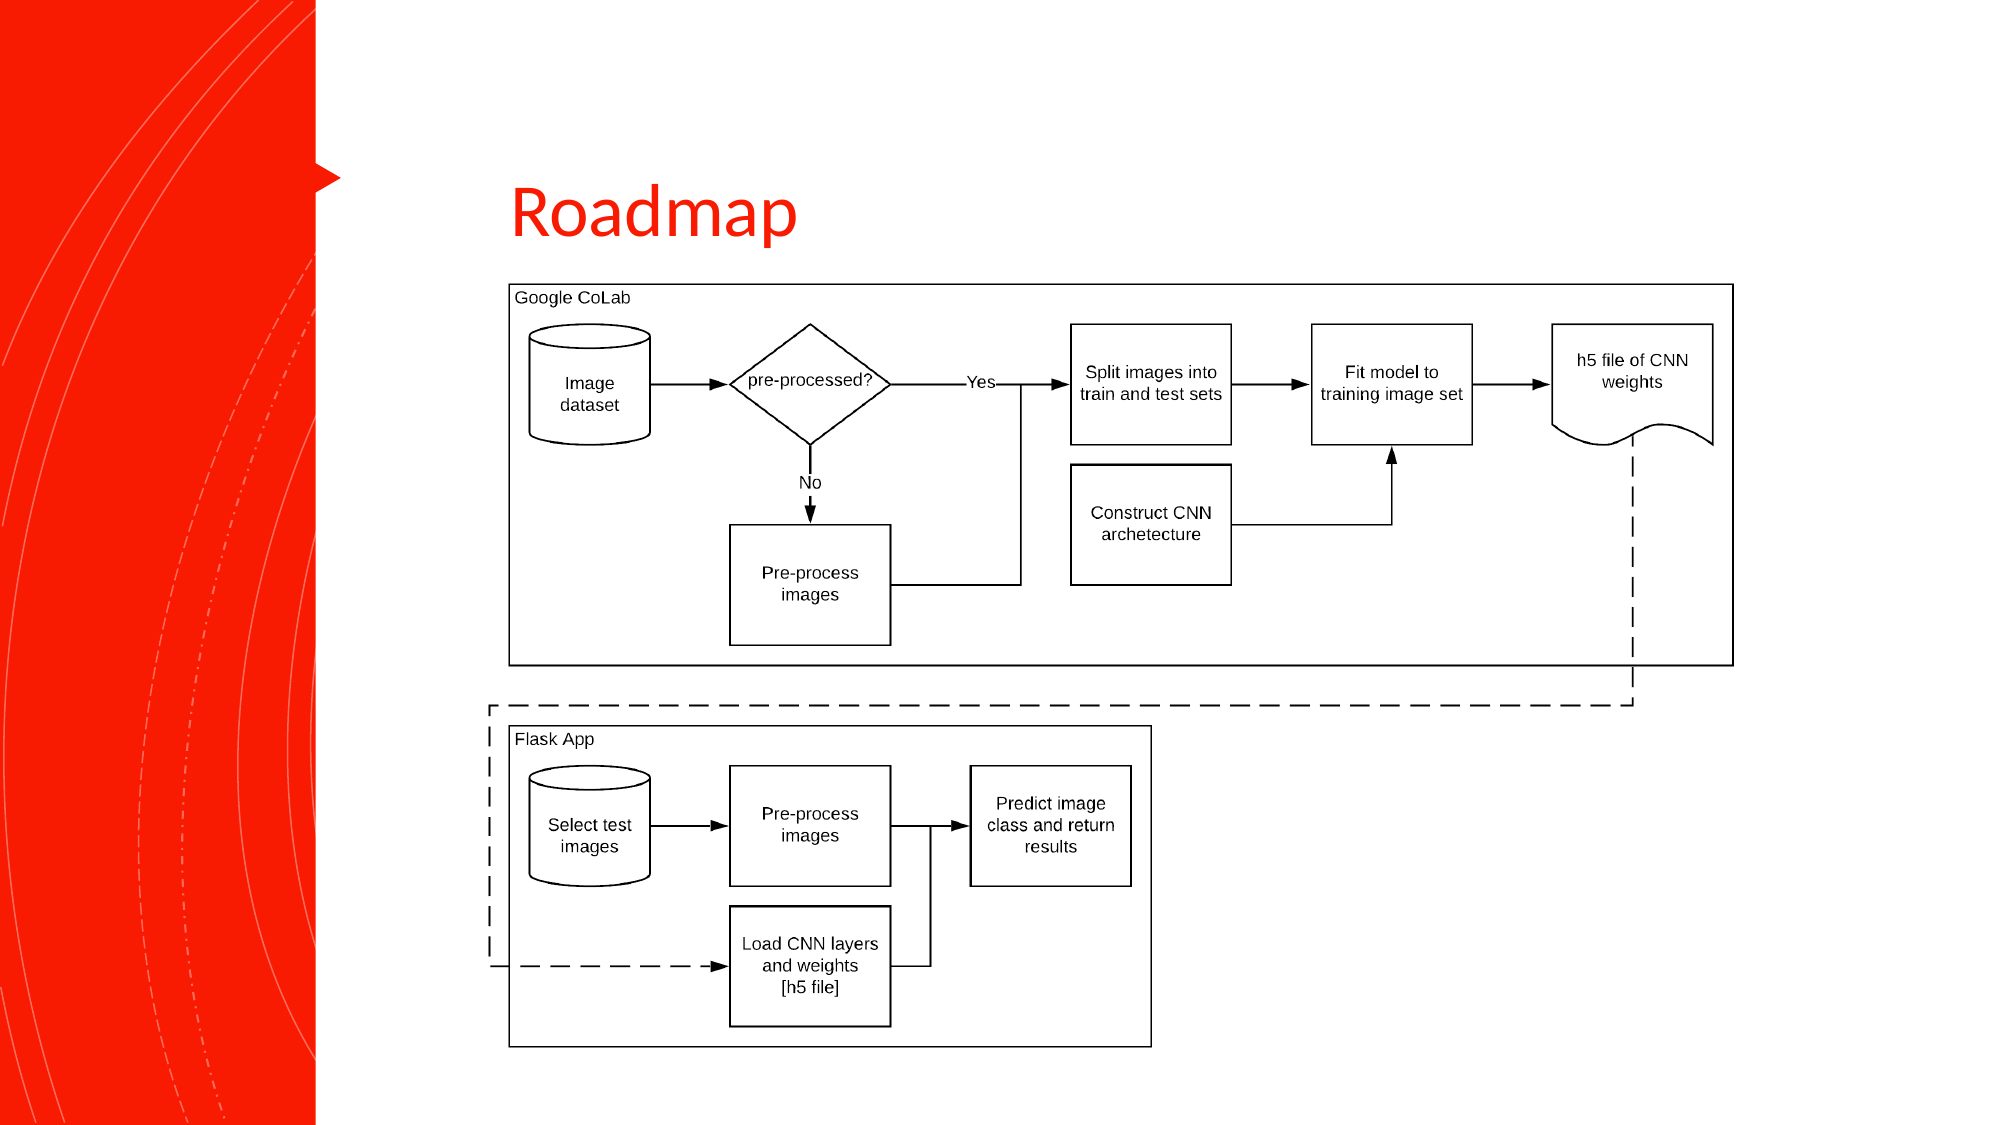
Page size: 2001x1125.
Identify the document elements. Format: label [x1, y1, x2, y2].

picture [448, 252, 1785, 1097]
text_box [0, 0, 1996, 1125]
